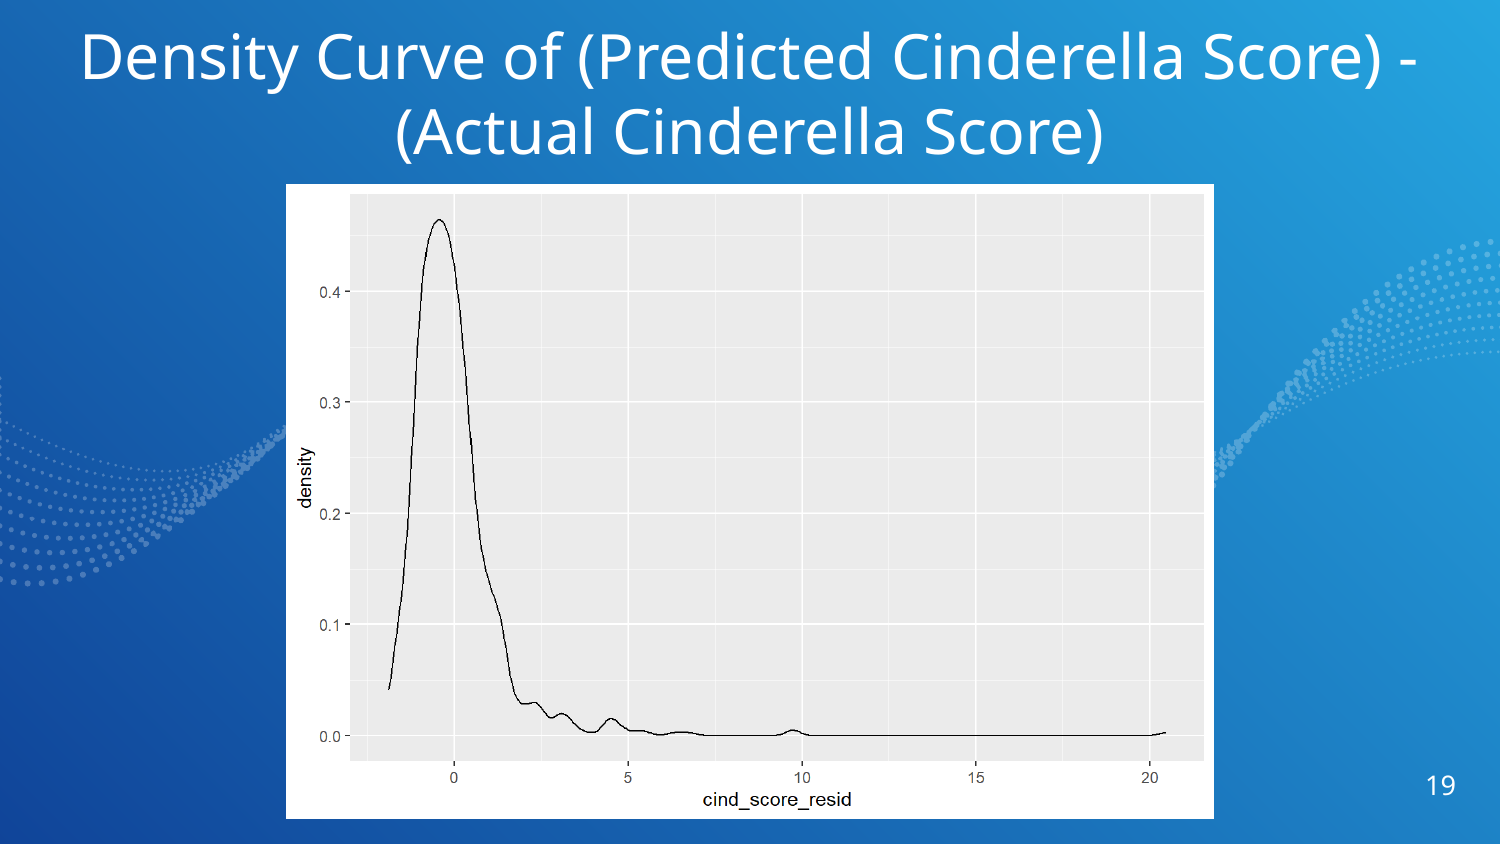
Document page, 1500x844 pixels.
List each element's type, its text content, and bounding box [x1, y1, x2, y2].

slide_number ‹#› [1366, 754, 1457, 819]
text_box Density Curve of (Predicted Cinderella Score) - (Actual Cinderella Score) [27, 2, 1473, 183]
picture [285, 183, 1214, 819]
